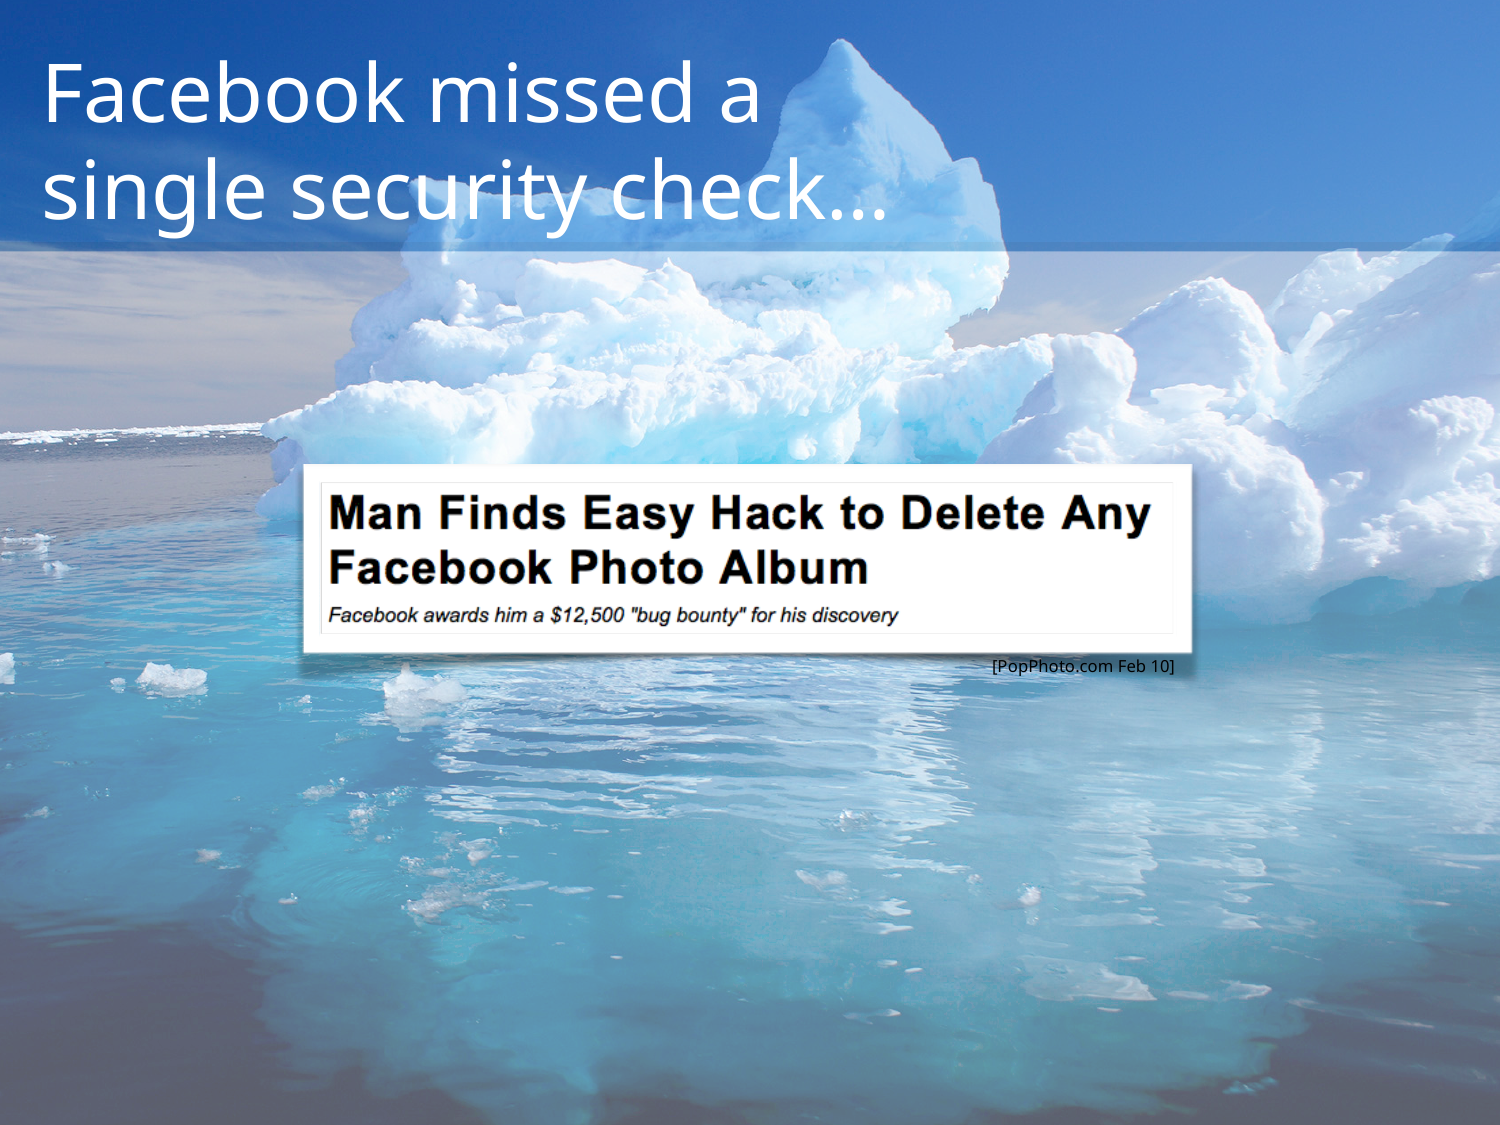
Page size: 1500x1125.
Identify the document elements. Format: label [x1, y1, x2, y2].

text_box [295, 464, 1201, 689]
picture [0, 0, 1500, 1125]
